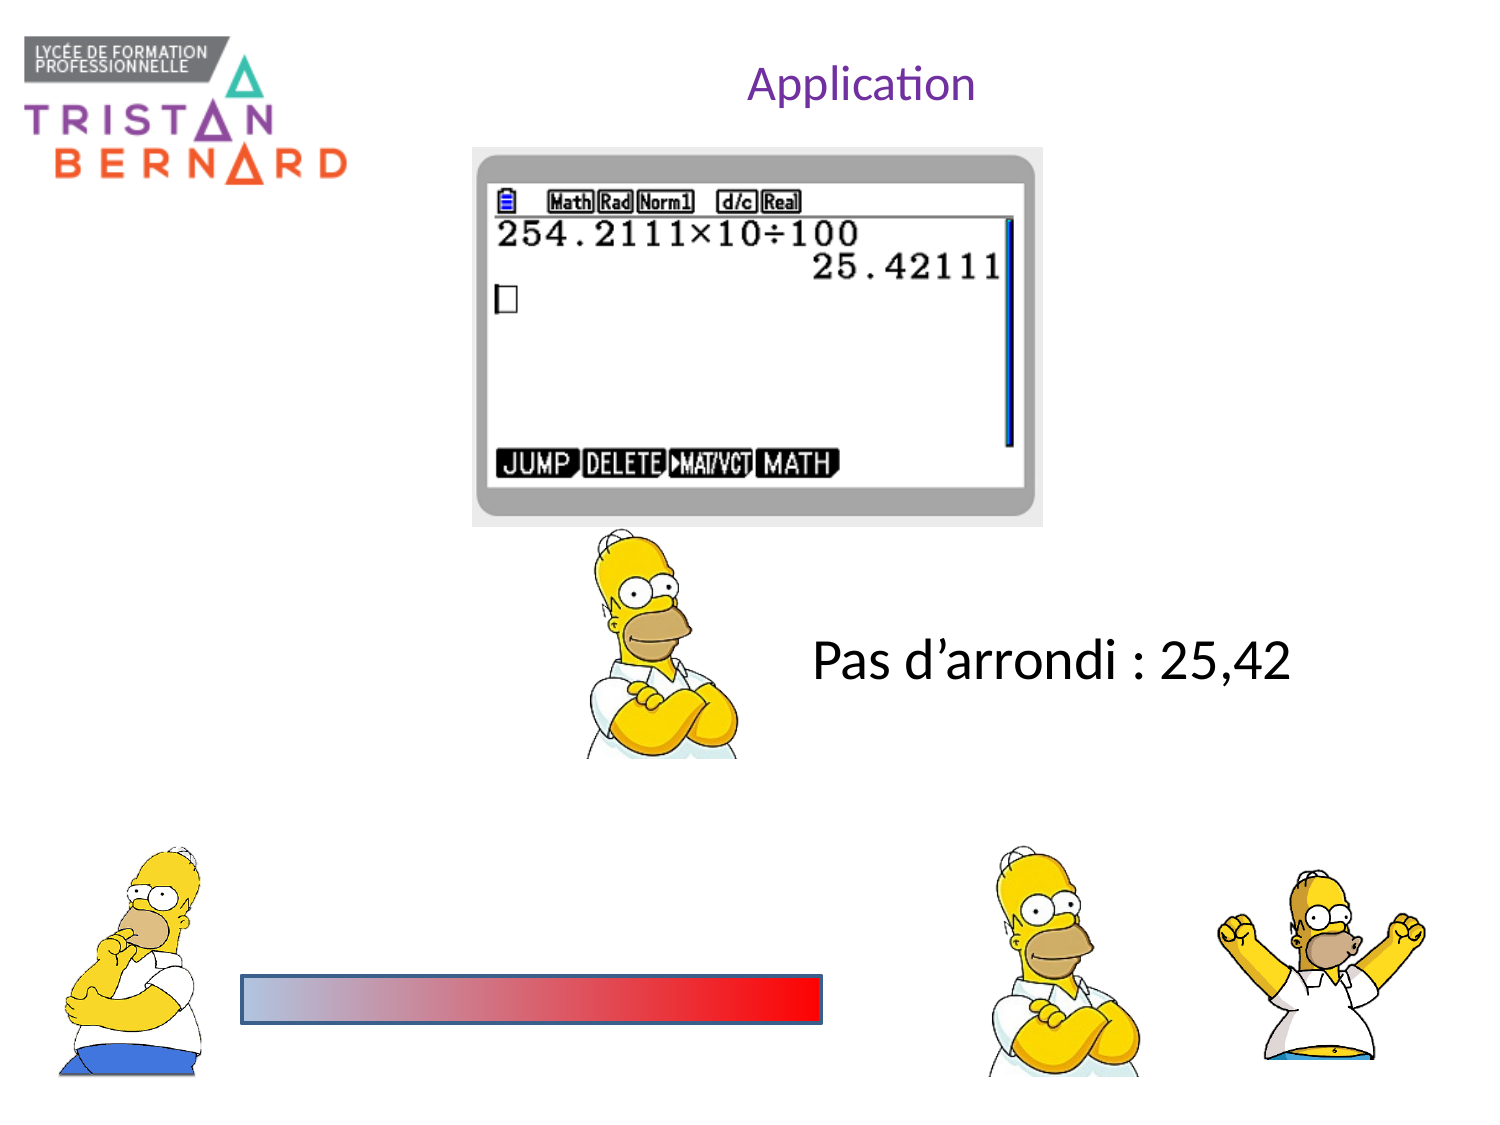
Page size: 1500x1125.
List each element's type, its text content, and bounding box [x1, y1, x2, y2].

picture [52, 845, 212, 1079]
picture [23, 35, 361, 207]
picture [472, 147, 1043, 760]
text_box Pas d’arrondi : 25,42 [797, 613, 1340, 699]
picture [1191, 861, 1441, 1061]
text_box [240, 974, 823, 1025]
picture [970, 844, 1148, 1078]
list Application [478, 42, 1247, 185]
